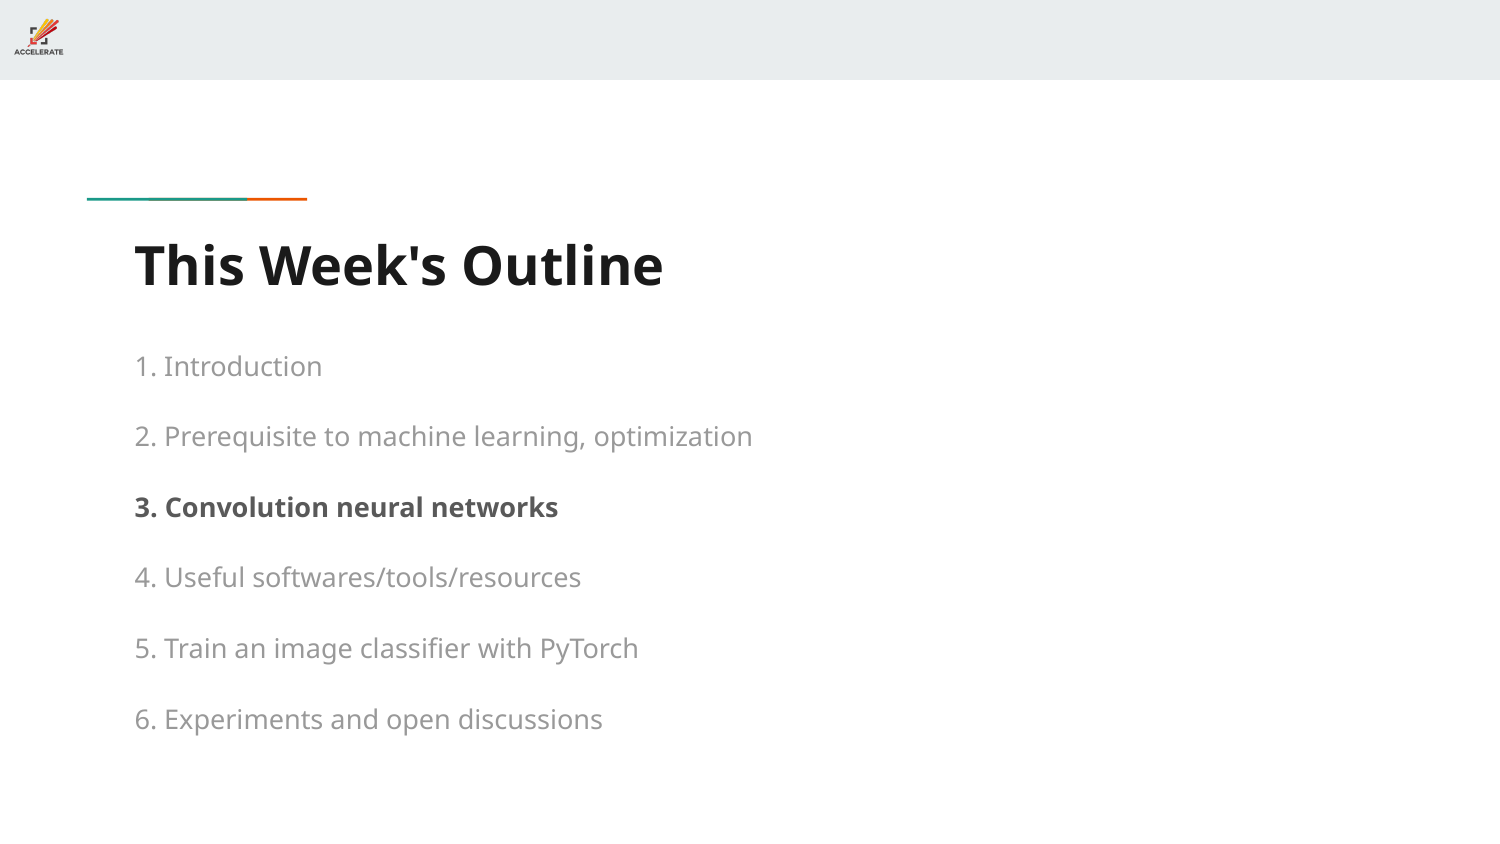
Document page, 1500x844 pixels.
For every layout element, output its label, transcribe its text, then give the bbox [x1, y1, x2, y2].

list 1. Introduction 2. Prerequisite to machine learning, optimization 3. Convolution neural networks 4. Useful softwares/tools/resources 5. Train an image classifier with PyTorch 6. Experiments and open discussions [119, 329, 1189, 771]
picture [11, 9, 66, 64]
title This Week's Outline [119, 216, 1381, 305]
